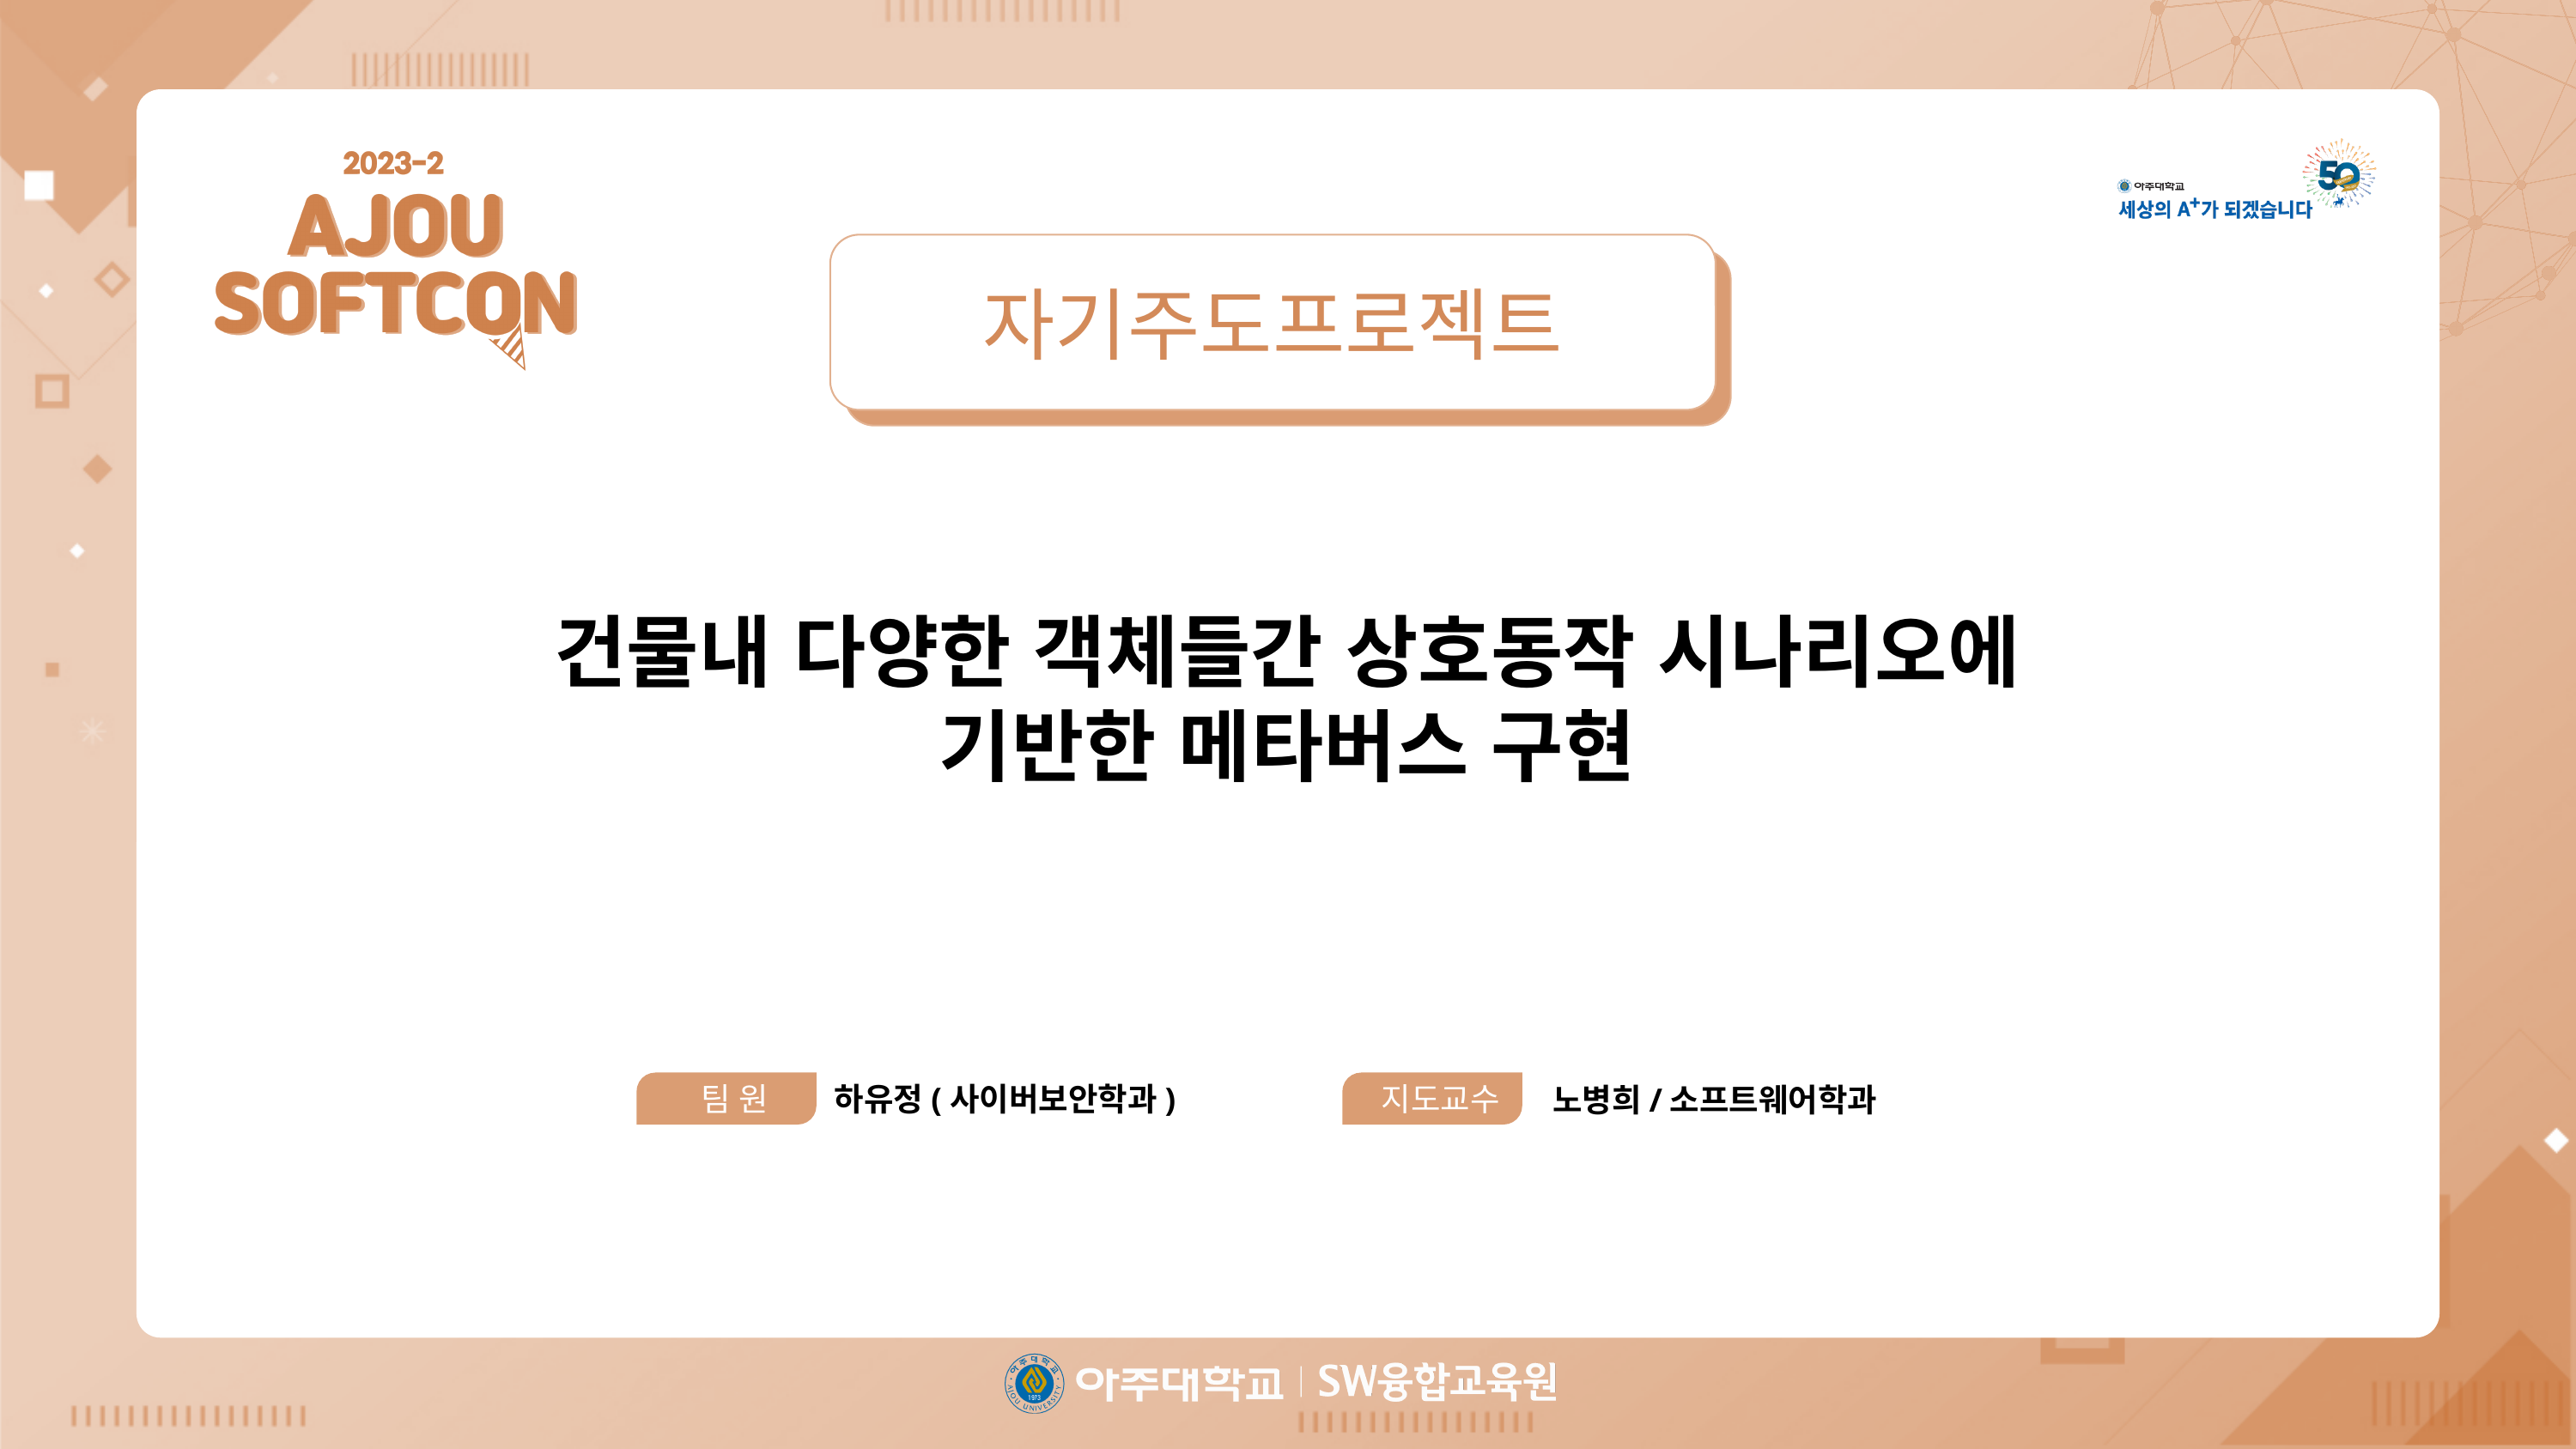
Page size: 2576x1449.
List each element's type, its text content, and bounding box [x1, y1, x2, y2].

text_box 지도교수 [1341, 1071, 1523, 1126]
picture [1005, 1353, 1556, 1414]
picture [2116, 138, 2378, 219]
text_box 노병희/소프트웨어학과 [1540, 1073, 1979, 1125]
text_box 하유정(사이버보안학과) [822, 1072, 1202, 1125]
text_box 건물내 다양한 객체들간 상호동작 시나리오에 기반한 메타버스 구현 [500, 596, 2076, 797]
text_box 팀 원 [635, 1071, 817, 1126]
